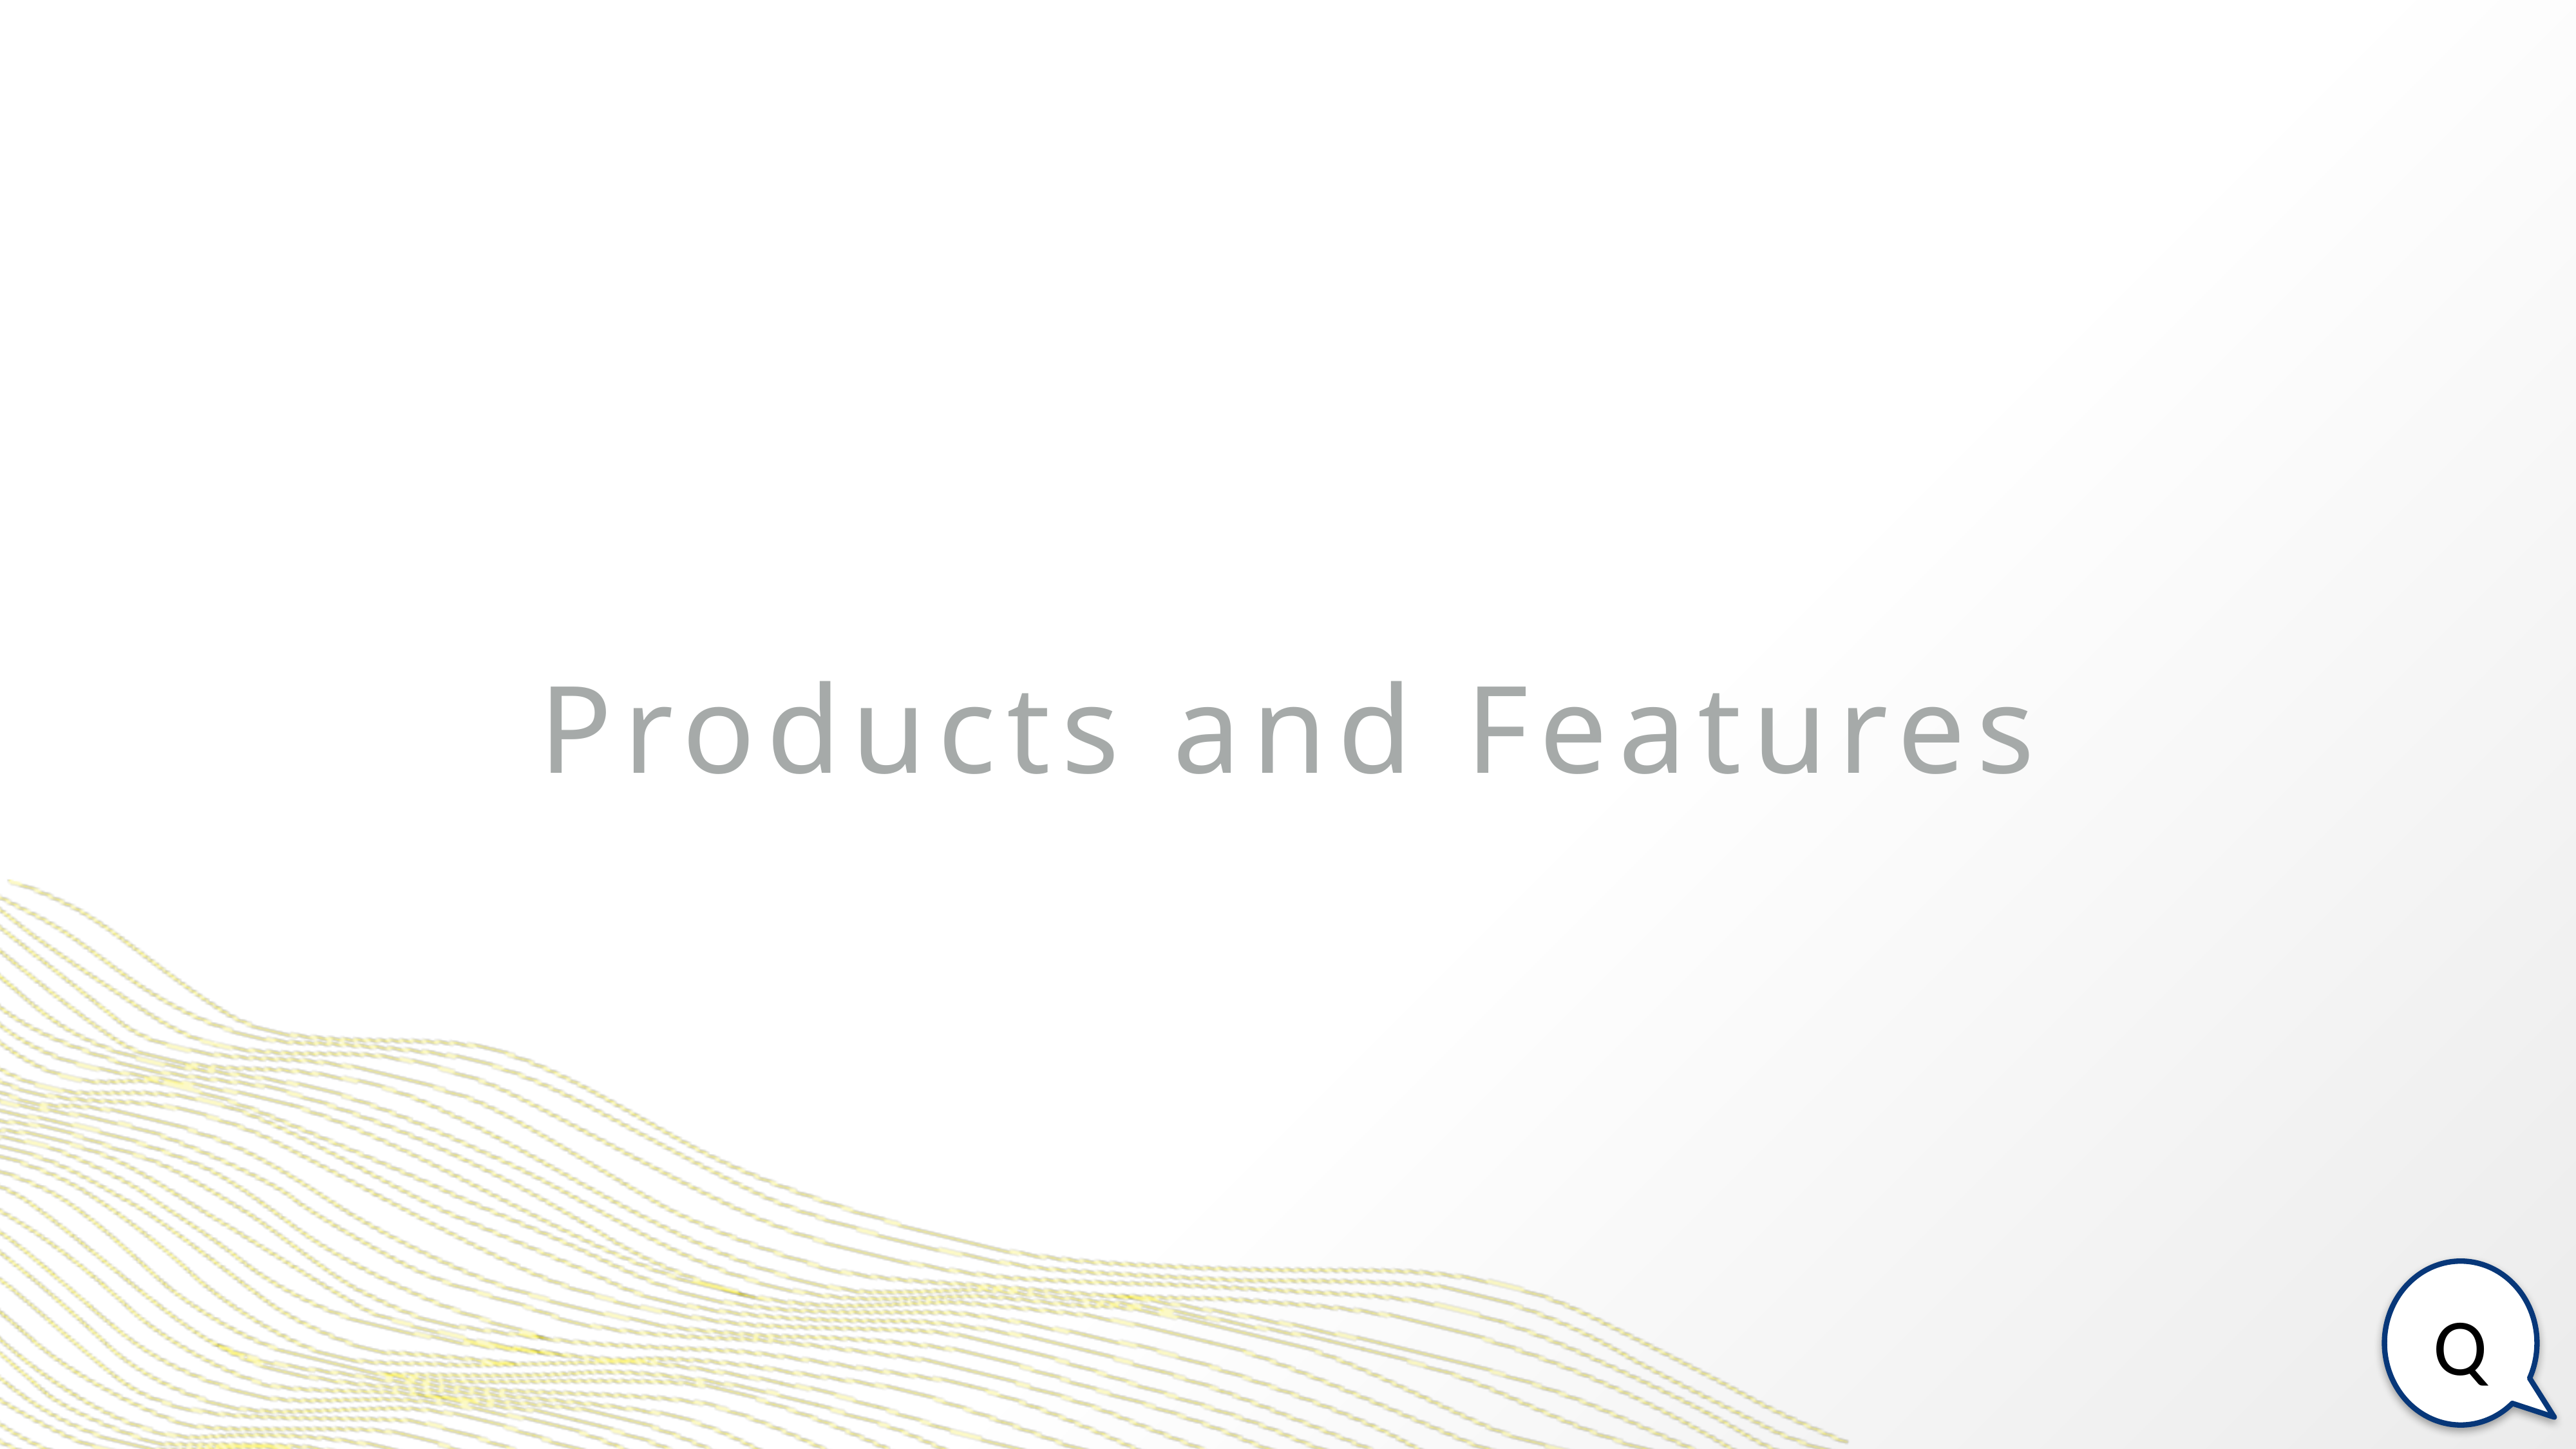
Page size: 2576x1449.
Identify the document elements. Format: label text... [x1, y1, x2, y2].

title Products and Features [476, 551, 2100, 898]
picture [0, 879, 1878, 1449]
text_box Q [2384, 1261, 2555, 1425]
